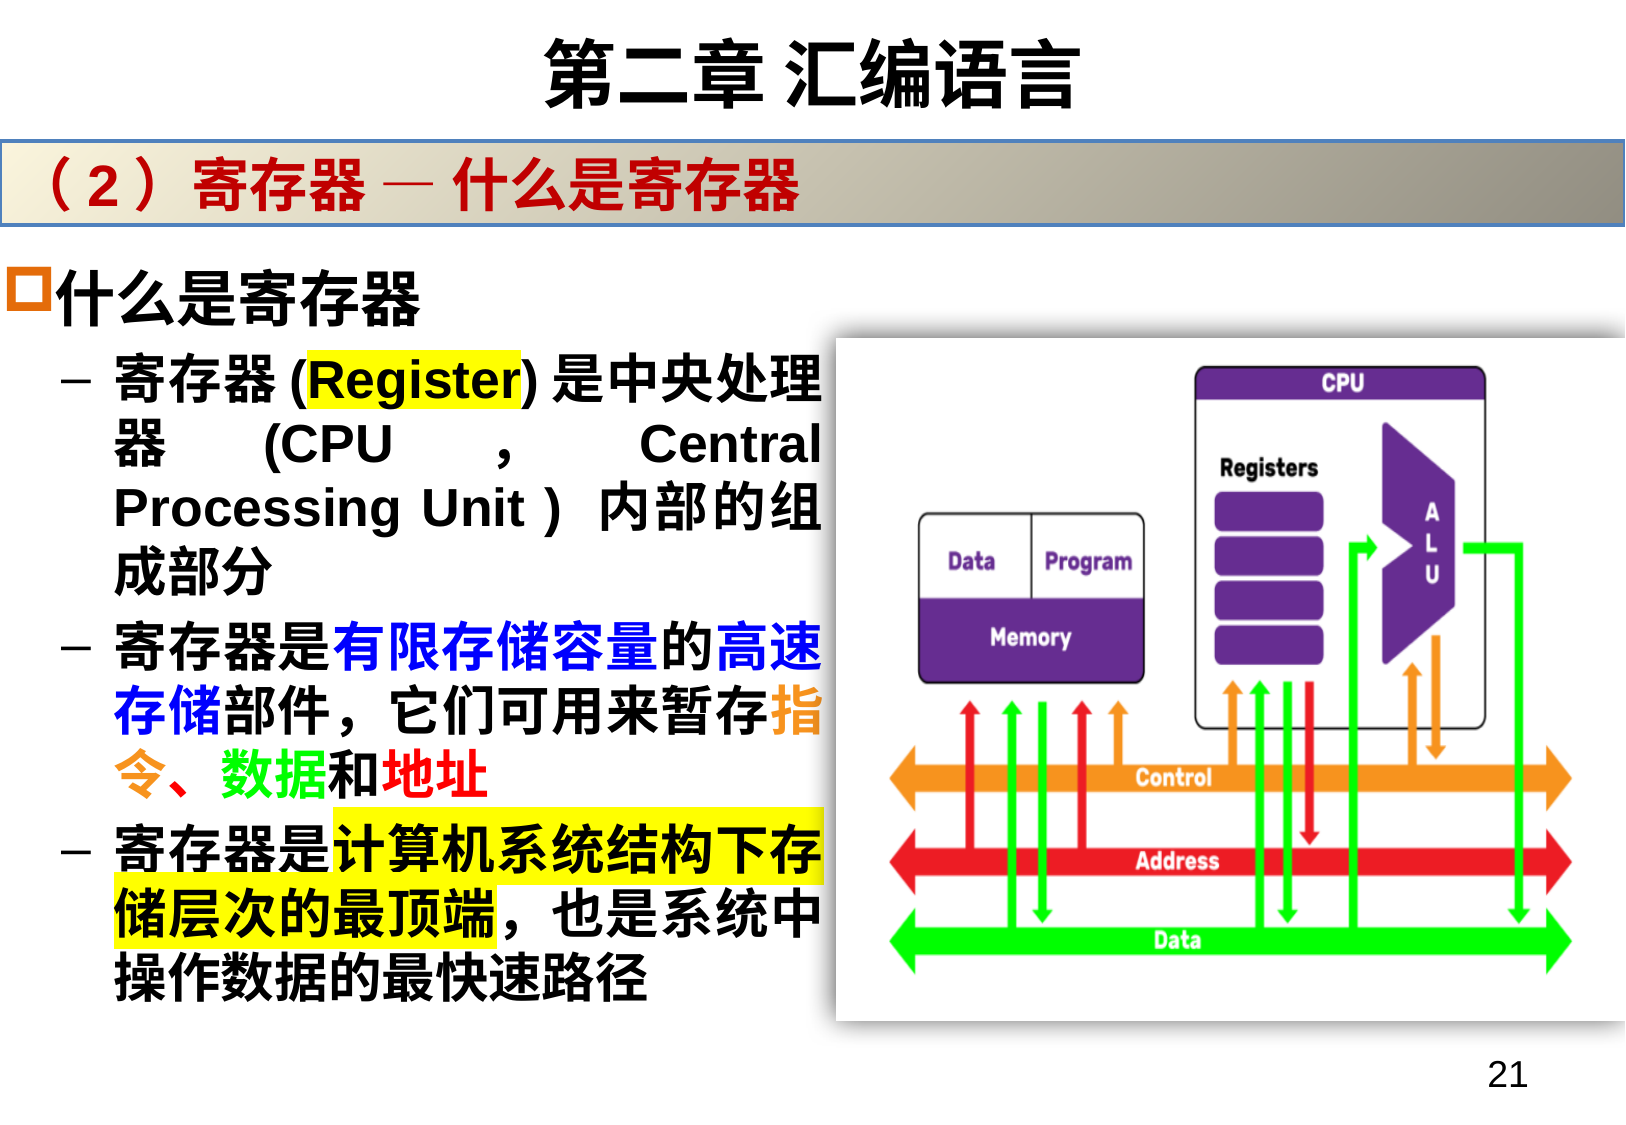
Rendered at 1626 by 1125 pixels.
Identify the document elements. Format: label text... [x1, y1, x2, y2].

slide_number 128 [817, 323, 839, 1021]
picture [835, 337, 1625, 1021]
title 第二章 汇编语言 [81, 19, 1544, 126]
list 什么是寄存器 寄存器(Register)是中央处理器(CPU，Central Processing Unit ) 内部的组成部分 寄存器是有限存储容量的高速存储部件，它们可用来暂存指令、数据和地址 寄存器是计算机系统结构下存储层次的最顶端，也是系统中操作数据的最快速路径 [0, 252, 839, 1021]
text_box （2）寄存器 — 什么是寄存器 [0, 139, 1625, 227]
slide_number 21 [1164, 1042, 1544, 1103]
